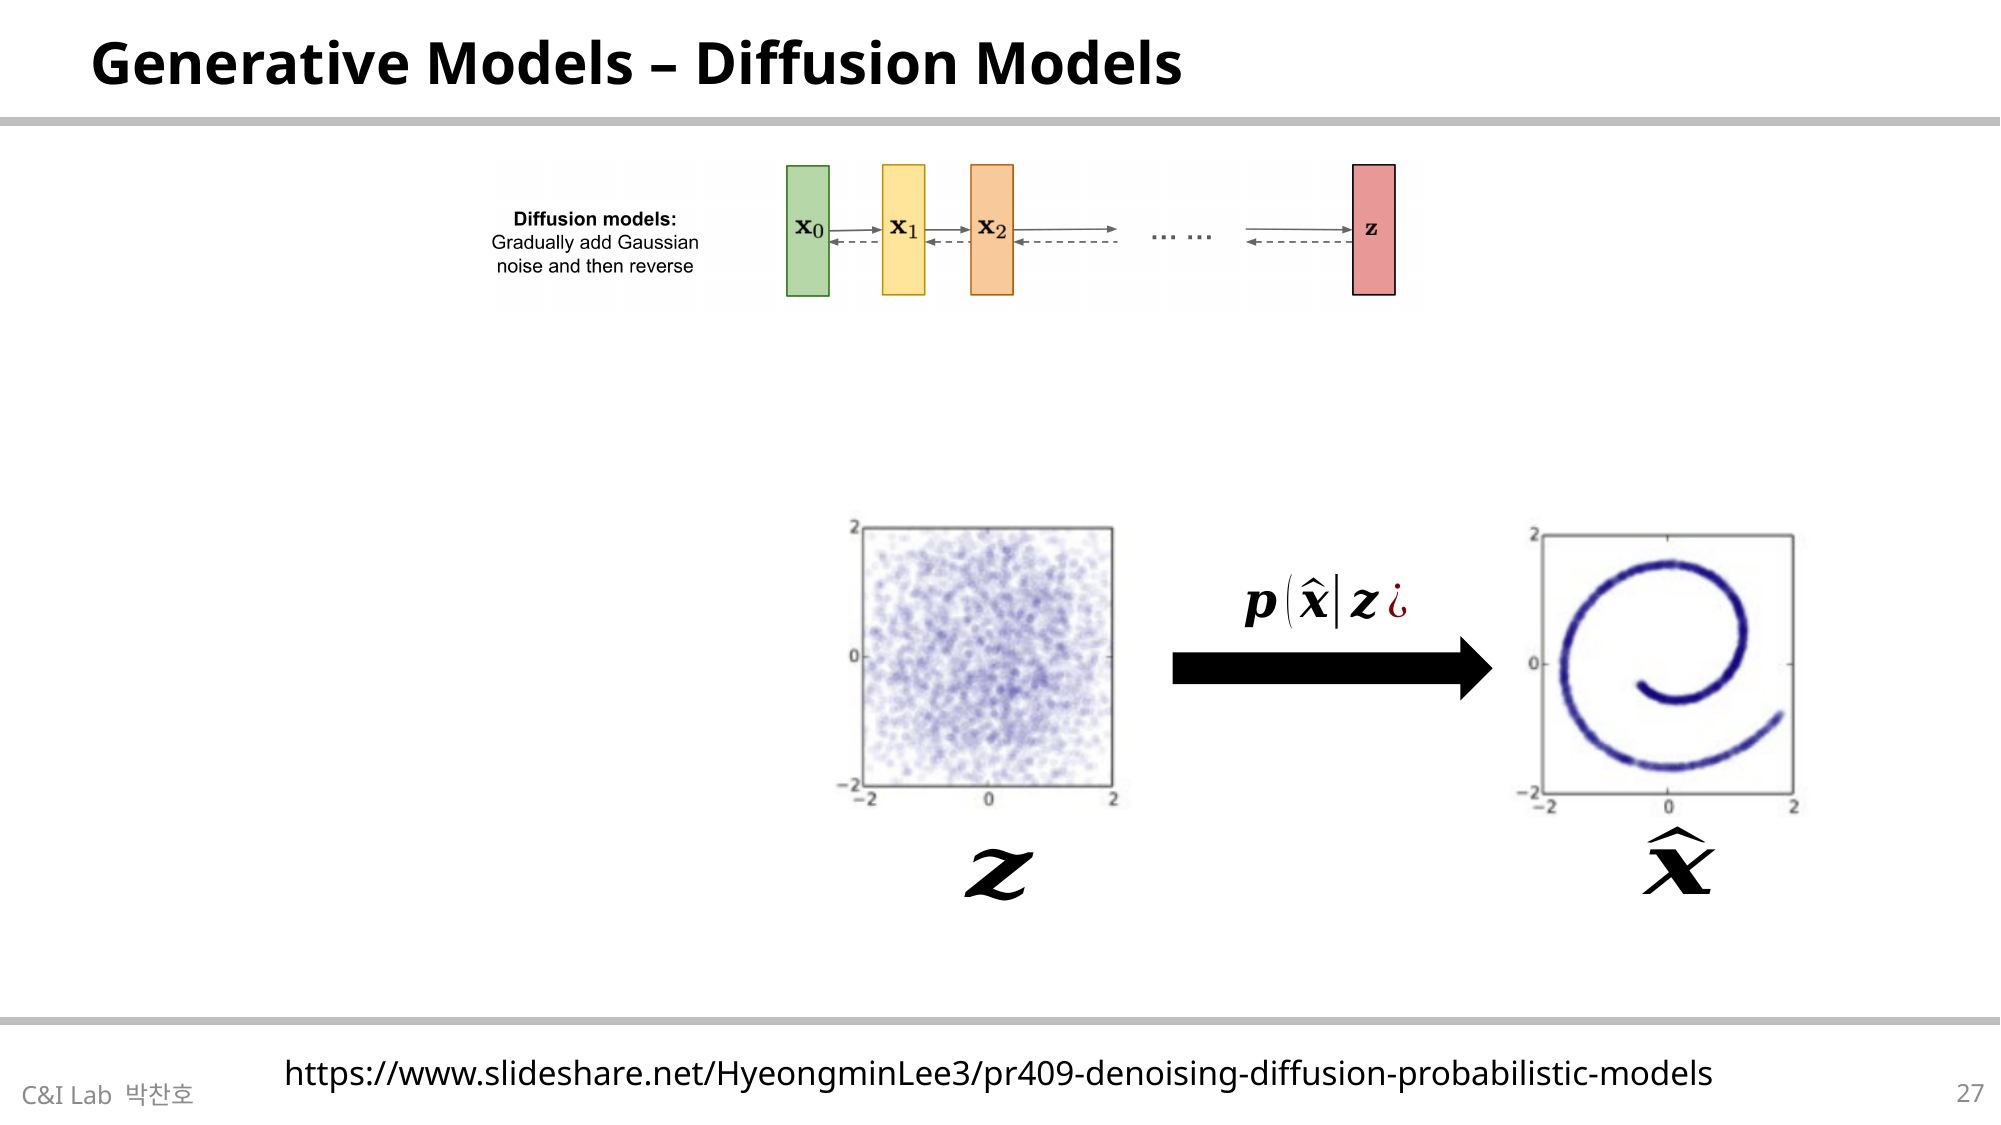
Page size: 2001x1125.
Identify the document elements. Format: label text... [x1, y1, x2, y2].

table_header Generative Models – Diffusion Models [0, 2, 2000, 117]
table_header https://www.slideshare.net/HyeongminLee3/pr409-denoising-diffusion-probabilistic-models [0, 1025, 2000, 1125]
picture [490, 154, 1429, 312]
picture [1503, 506, 1830, 831]
text_box [1172, 636, 1493, 701]
slide_number 27 [1890, 1065, 2000, 1125]
picture [829, 496, 1148, 822]
footer C&I Lab 박찬호 [0, 1065, 216, 1125]
